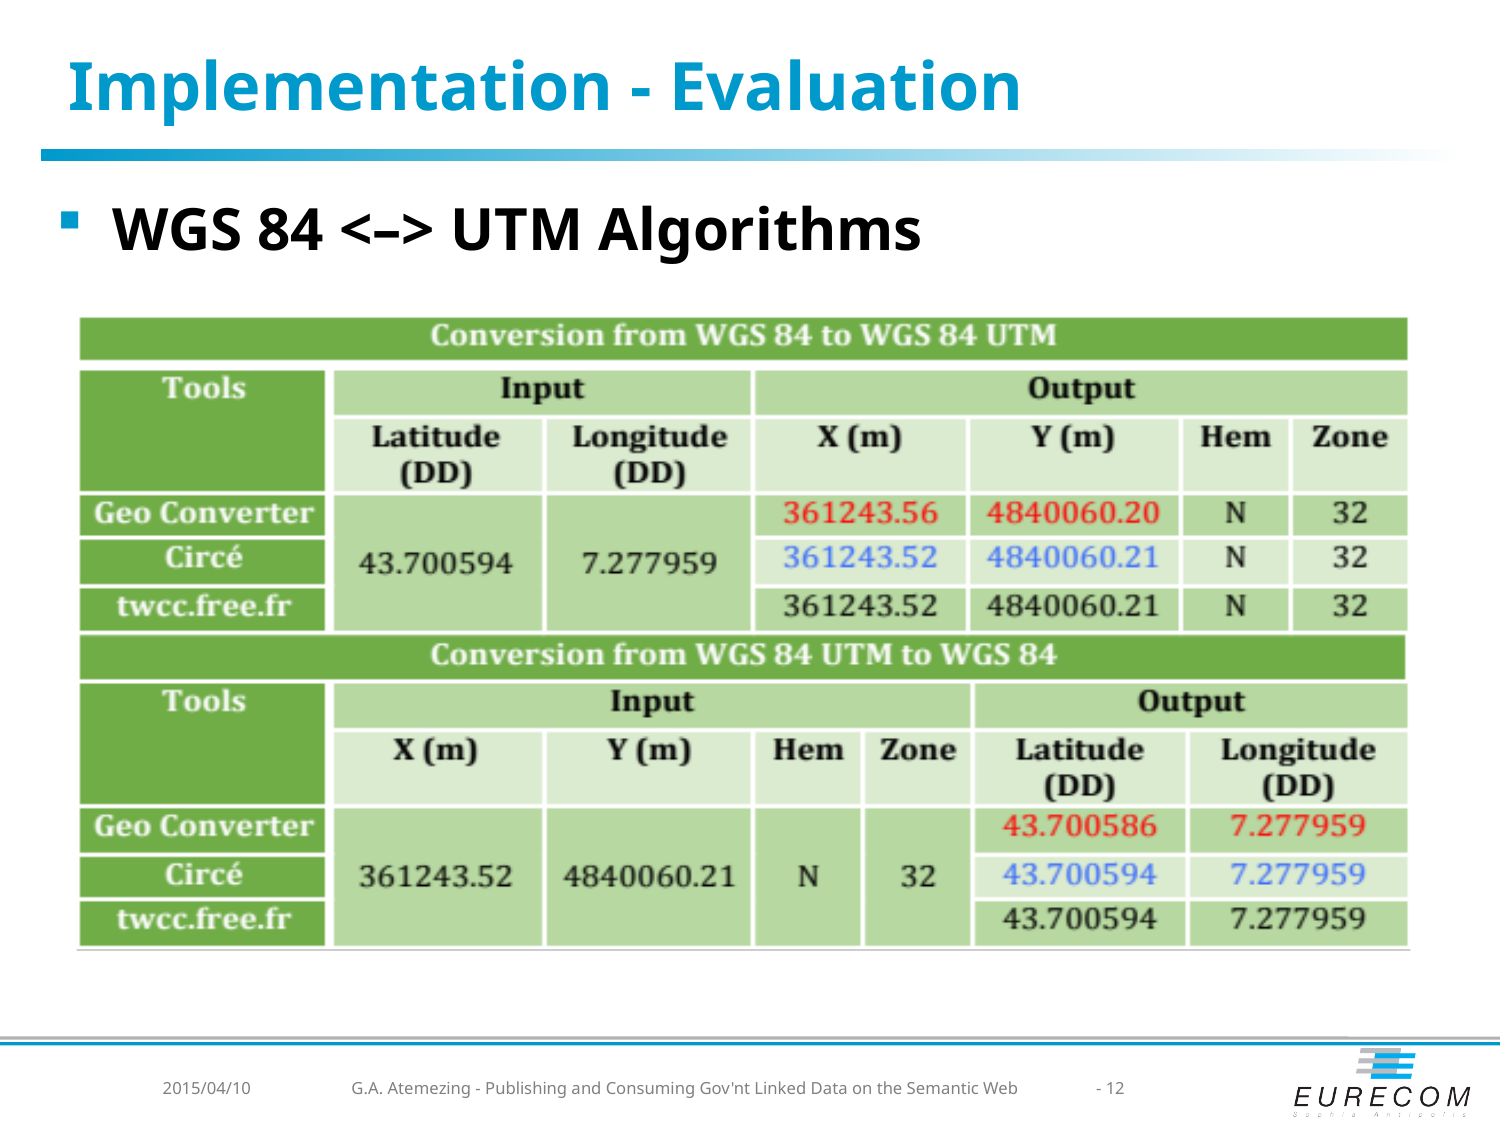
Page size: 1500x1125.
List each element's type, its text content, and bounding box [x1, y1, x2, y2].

footer G.A. Atemezing - Publishing and Consuming Gov'nt Linked Data on the Semantic Web [336, 1070, 1069, 1107]
title Implementation - Evaluation [52, 30, 1460, 138]
list WGS 84 <–> UTM Algorithms [40, 184, 1460, 410]
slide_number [147, 1070, 325, 1103]
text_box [76, 314, 1411, 1010]
slide_number - 12 [1080, 1070, 1200, 1103]
picture [1293, 1048, 1477, 1118]
